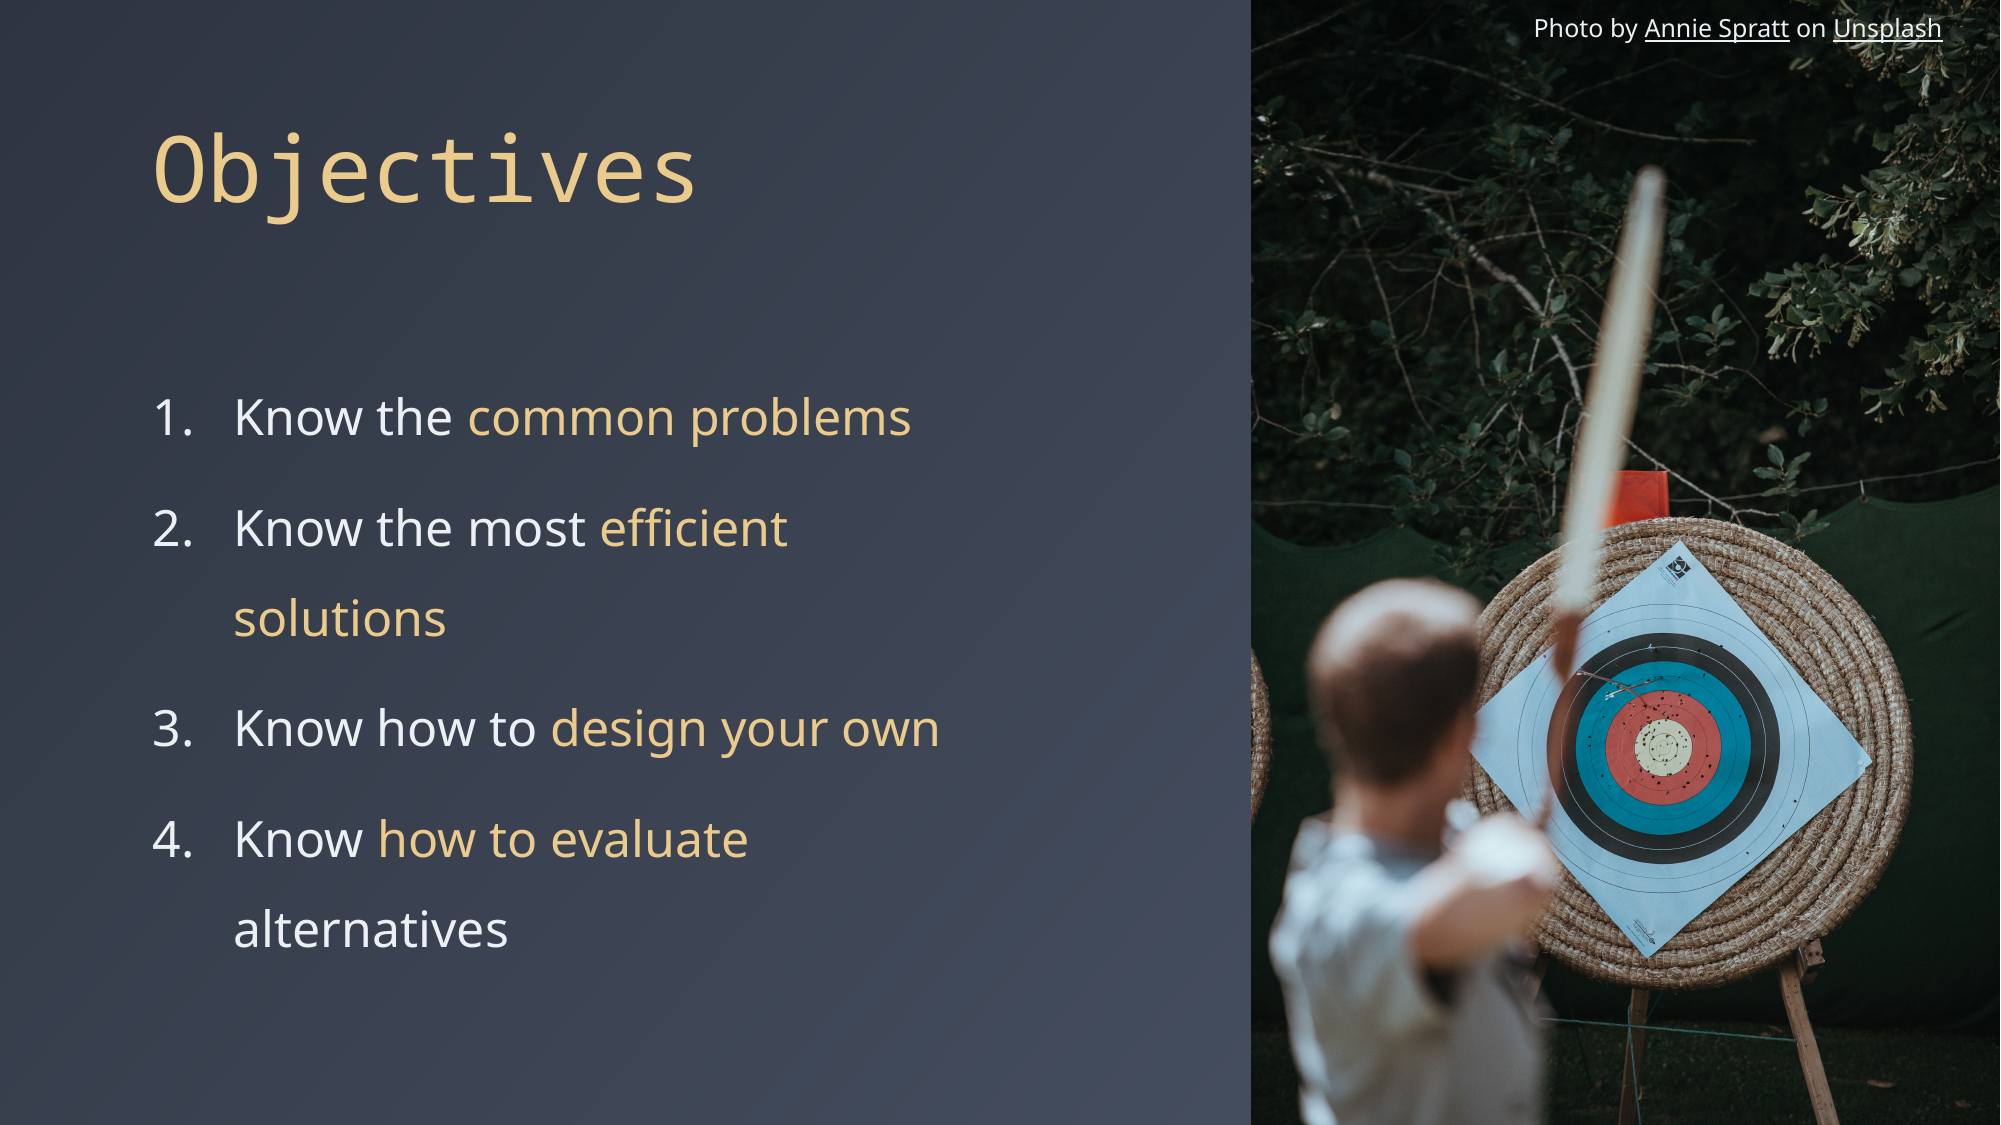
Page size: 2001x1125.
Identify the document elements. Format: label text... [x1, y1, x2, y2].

picture [1251, 0, 2000, 1125]
title Objectives [137, 26, 1251, 230]
list Know the common problems Know the most efficient solutions Know how to design your own Know how to evaluate alternatives [137, 299, 963, 1014]
